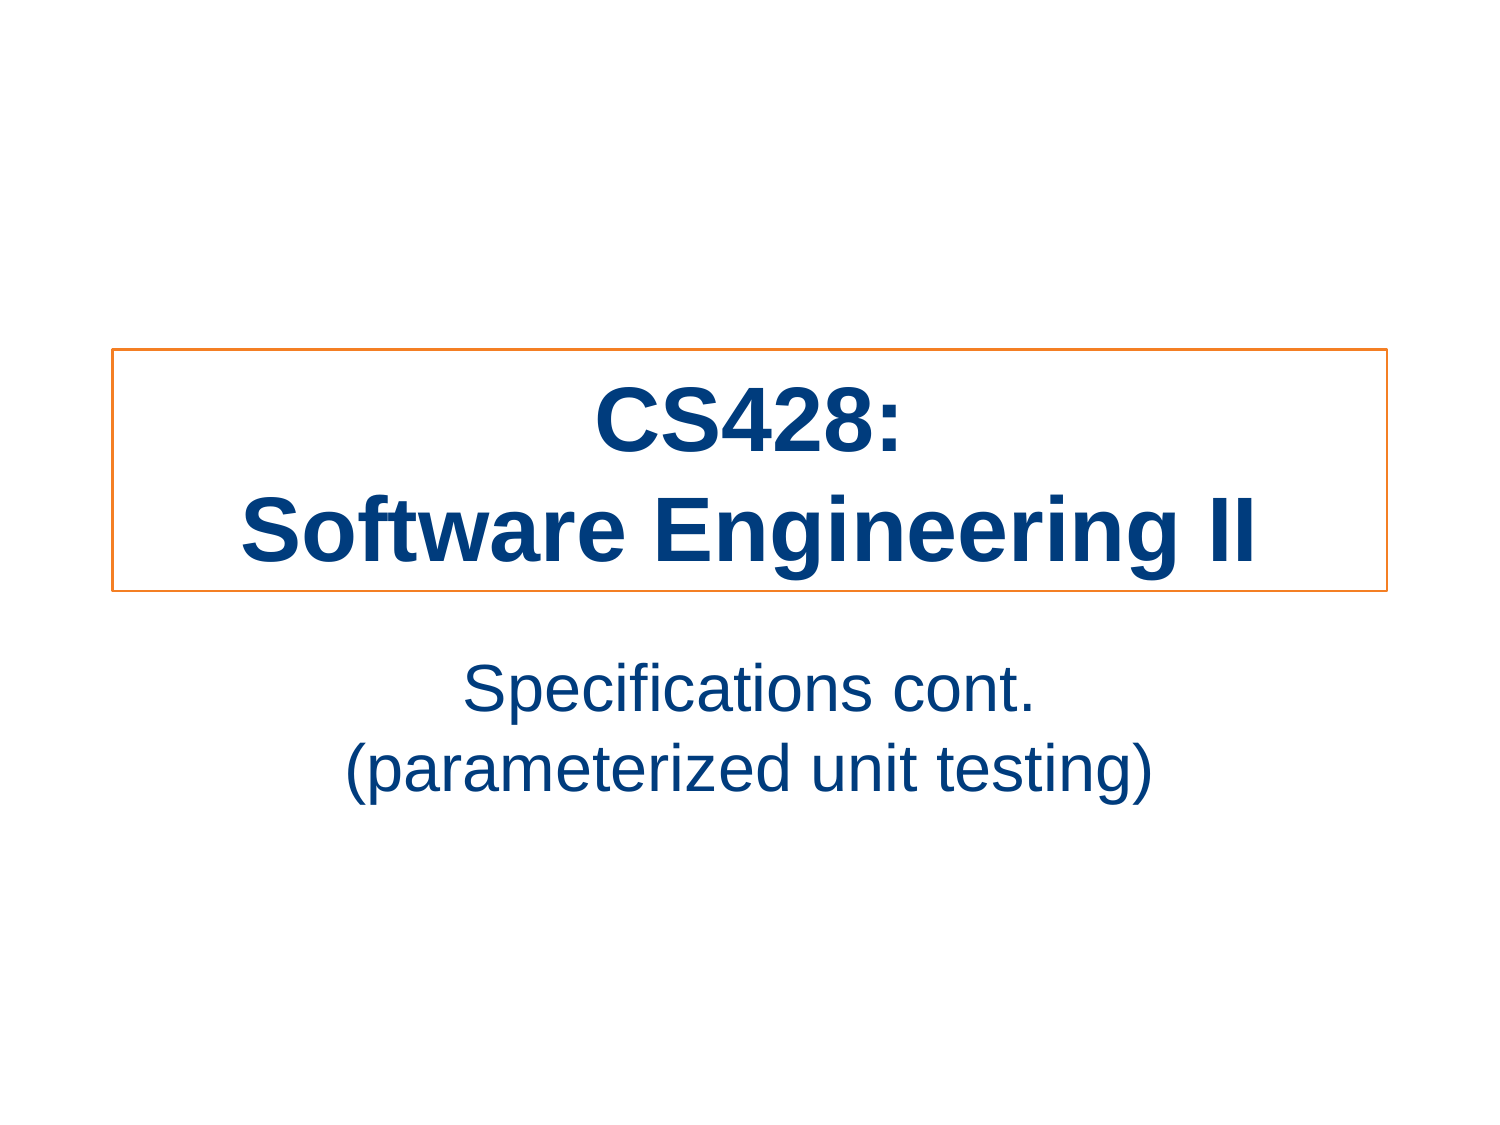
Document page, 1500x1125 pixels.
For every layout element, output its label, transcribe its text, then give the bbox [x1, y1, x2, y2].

title CS428: Software Engineering II [111, 348, 1388, 592]
subtitle Specifications cont. (parameterized unit testing) [225, 637, 1275, 925]
